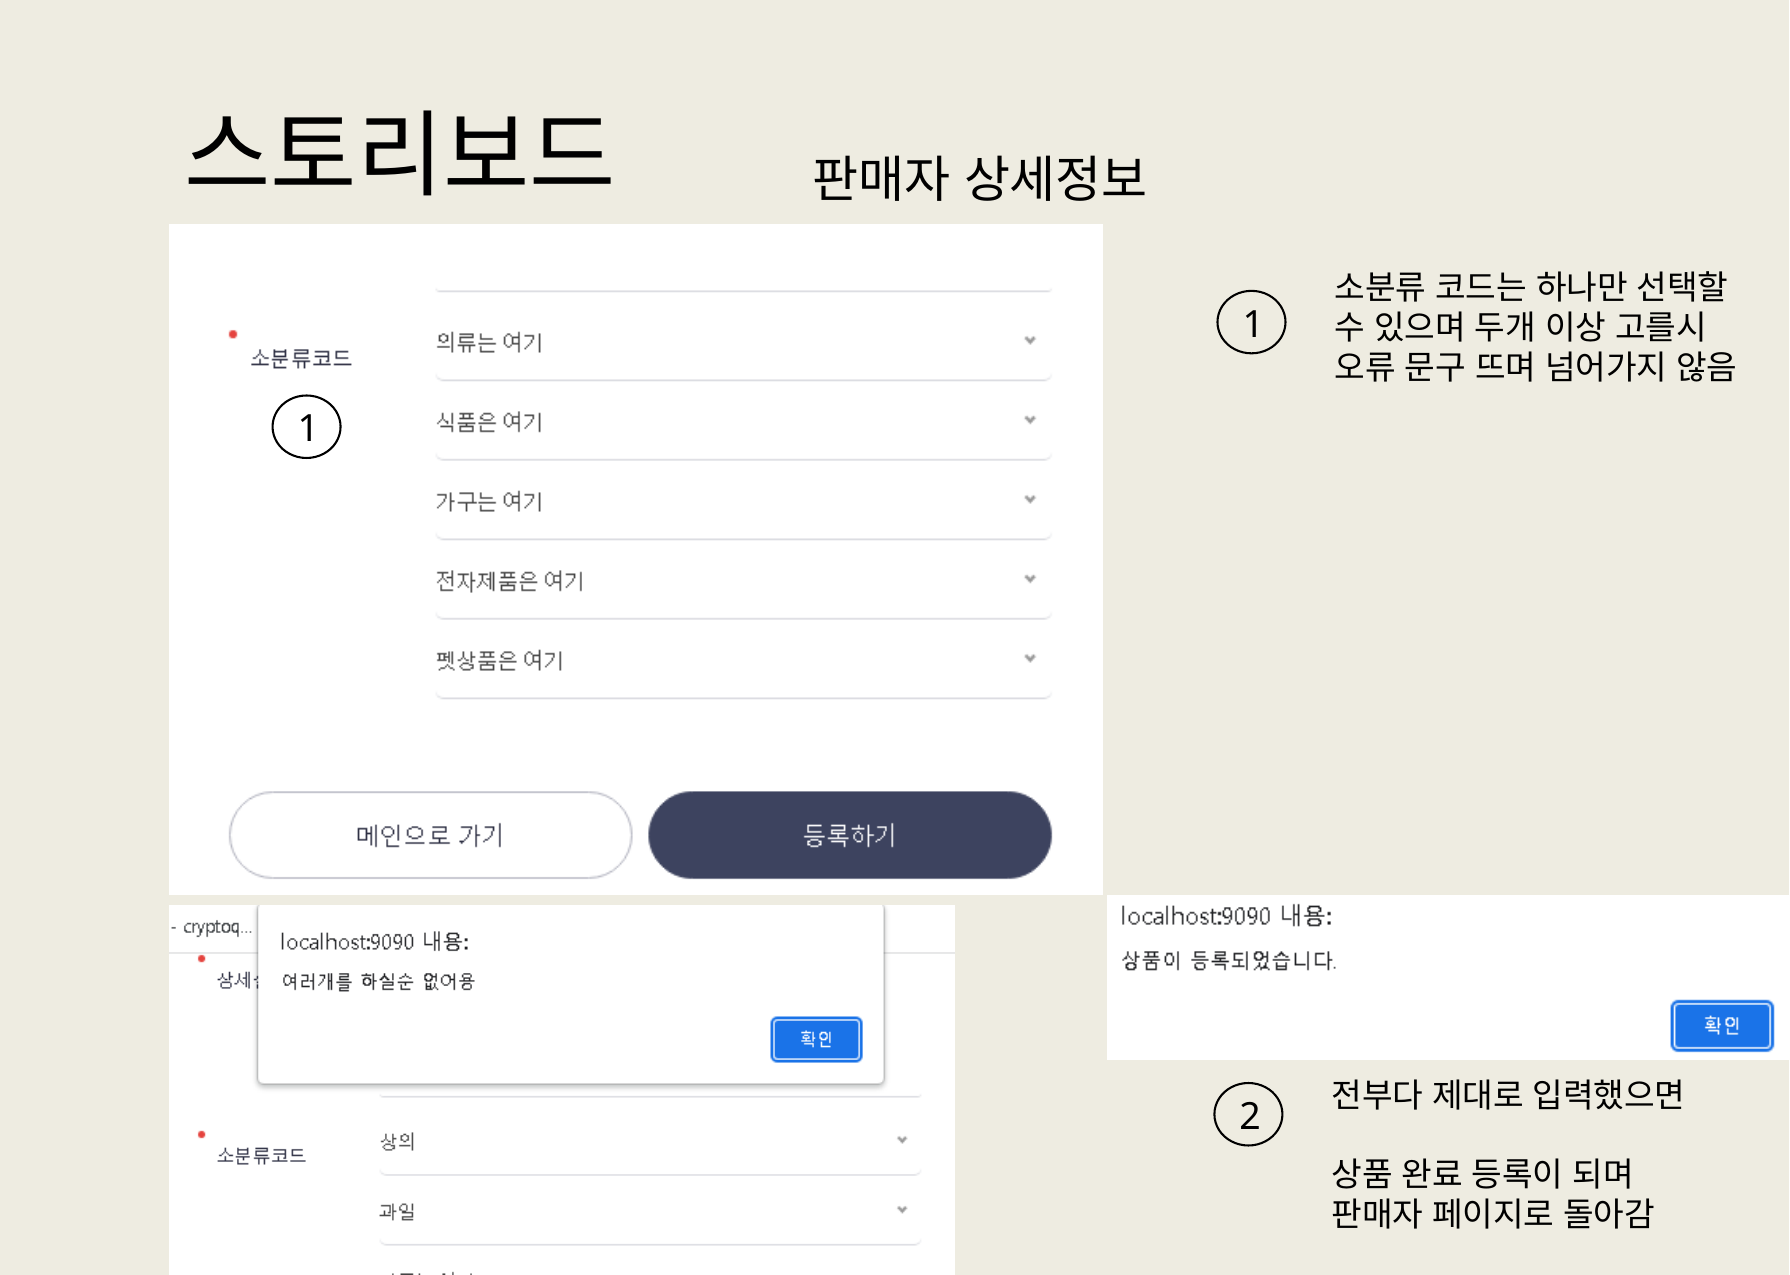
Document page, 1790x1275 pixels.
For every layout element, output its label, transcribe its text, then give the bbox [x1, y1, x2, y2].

text_box 스토리보드 [169, 87, 778, 215]
picture [169, 224, 1104, 895]
text_box 판매자 상세정보 [797, 140, 1215, 216]
picture [169, 905, 955, 1275]
text_box 2 [1214, 1083, 1283, 1146]
text_box 전부다 제대로 입력했으면 상품 완료 등록이 되며 판매자 페이지로 돌아감 [1316, 1069, 1762, 1241]
picture [1107, 894, 1790, 1060]
text_box 1 [1217, 290, 1286, 354]
text_box 소분류 코드는 하나만 선택할 수 있으며 두개 이상 고를시 오류 문구 뜨며 넘어가지 않음 [1319, 259, 1765, 394]
